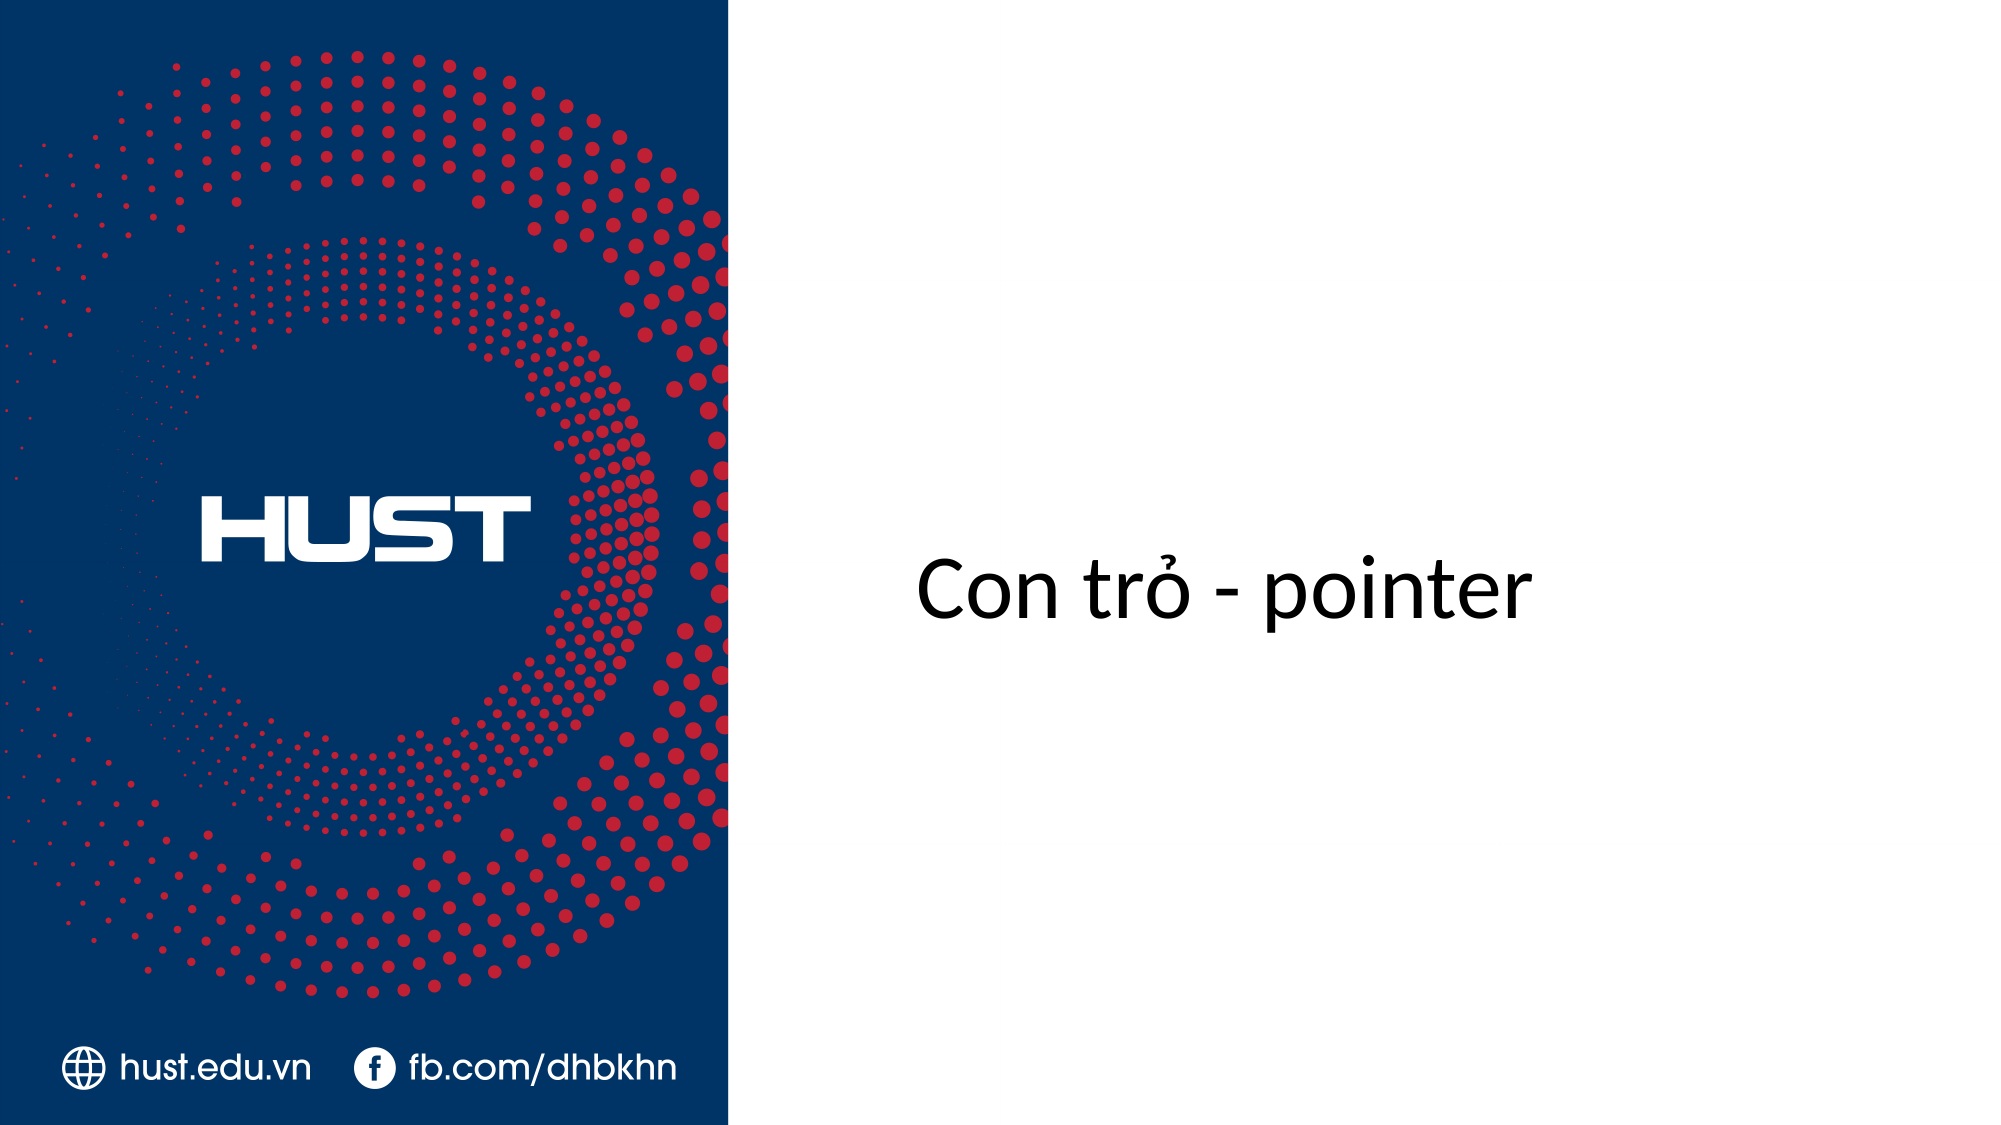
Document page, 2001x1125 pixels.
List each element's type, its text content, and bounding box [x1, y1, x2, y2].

picture [0, 0, 2001, 1125]
text_box Con trỏ - pointer [901, 519, 1550, 644]
